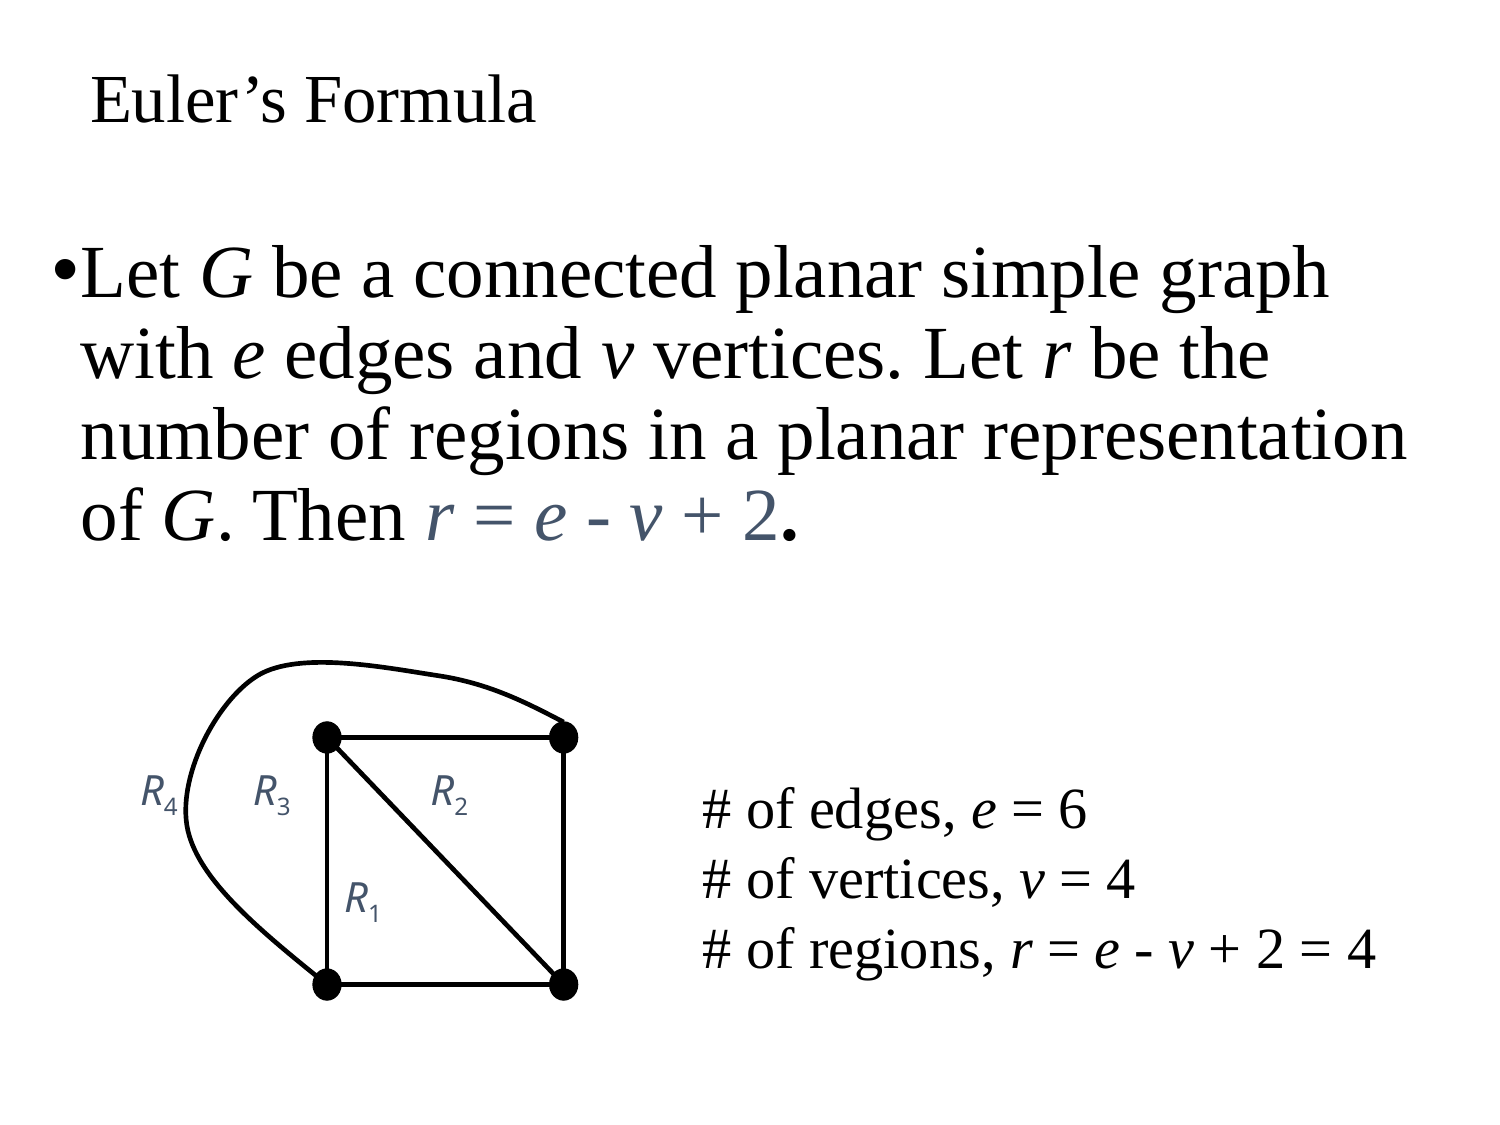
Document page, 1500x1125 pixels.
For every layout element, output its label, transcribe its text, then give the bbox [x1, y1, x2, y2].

title Euler’s Formula [75, 24, 1425, 175]
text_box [87, 649, 578, 1001]
list Let G be a connected planar simple graph with e edges and v vertices. Let r be the number of regions in a planar representation of G. Then r = e - v + 2. [37, 224, 1438, 688]
text_box # of edges, e = 6 # of vertices, v = 4 # of regions, r = e - v + 2 = 4 [687, 762, 1450, 988]
